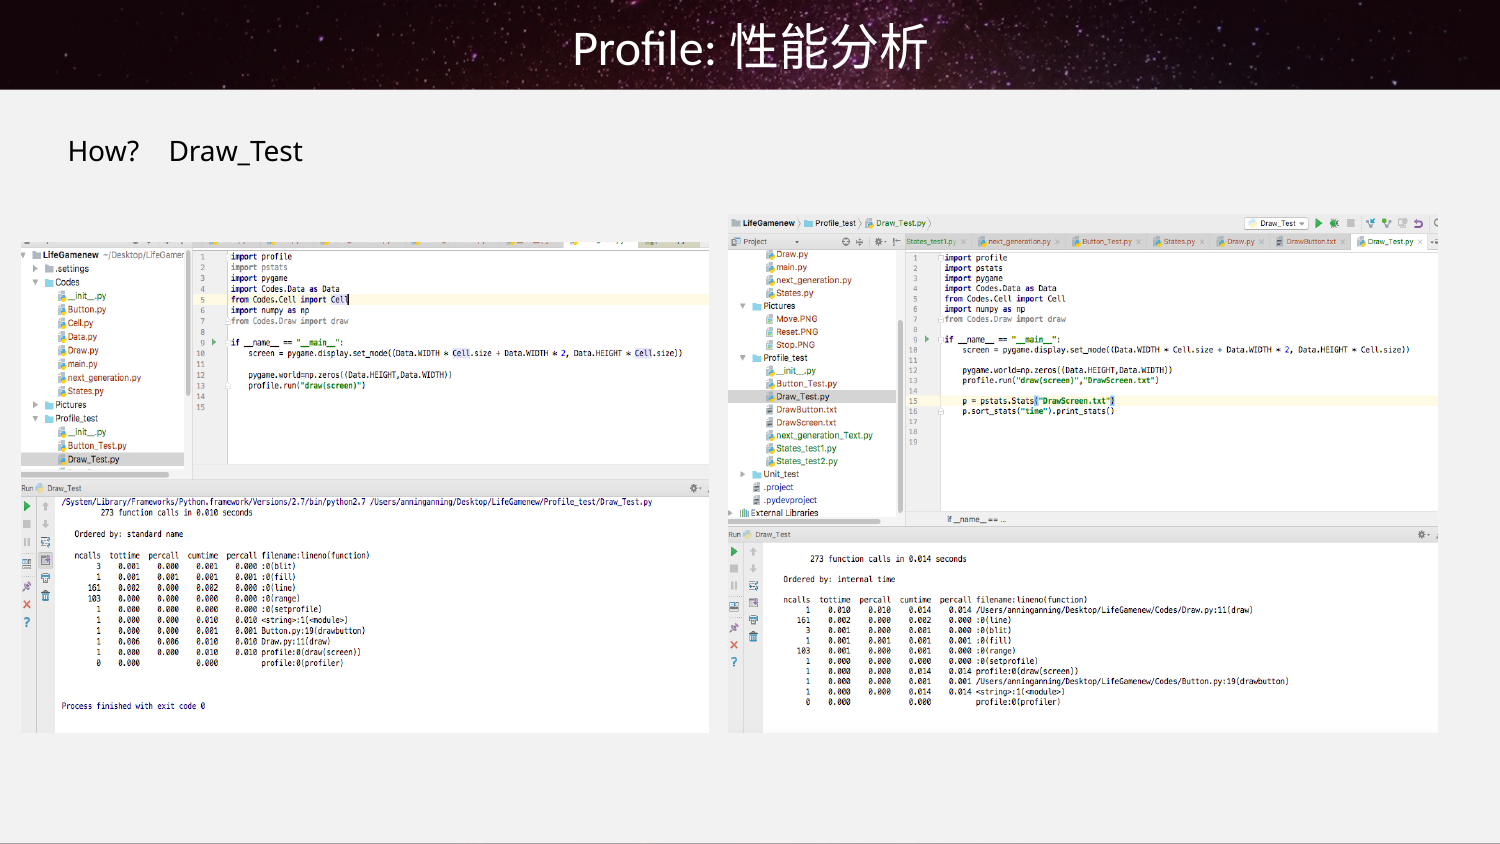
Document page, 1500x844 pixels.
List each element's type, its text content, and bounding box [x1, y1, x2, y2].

picture [20, 242, 709, 733]
picture [728, 214, 1438, 733]
picture [0, 0, 1500, 89]
text_box How? Draw_Test [52, 126, 455, 175]
text_box Profile:性能分析 [388, 8, 1114, 84]
